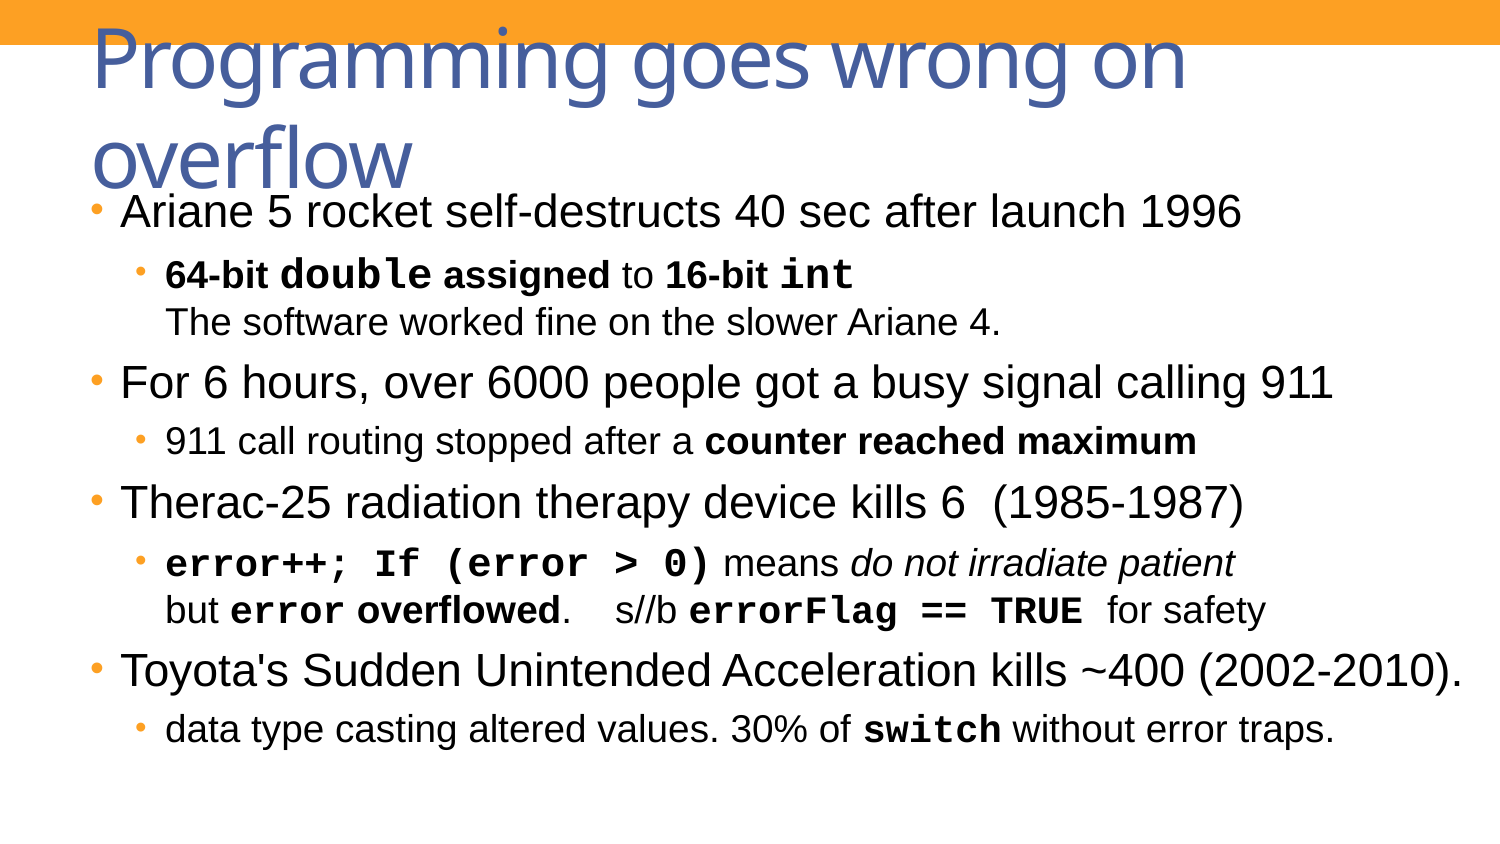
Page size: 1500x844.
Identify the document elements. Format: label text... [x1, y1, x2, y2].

list Ariane 5 rocket self-destructs 40 sec after launch 1996 64-bit double assigned to 16-bit int The software worked fine on the slower Ariane 4. For 6 hours, over 6000 people got a busy signal calling 911 911 call routing stopped after a counter reached maximum Therac-25 radiation therapy device kills 6 (1985-1987) error++; If (error > 0) means do not irradiate patient but error overflowed. s//b errorFlag == TRUE for safety Toyota's Sudden Unintended Acceleration kills ~400 (2002-2010). data type casting altered values. 30% of switch without error traps. [75, 173, 1483, 774]
title Programming goes wrong on overflow [75, 43, 1425, 166]
